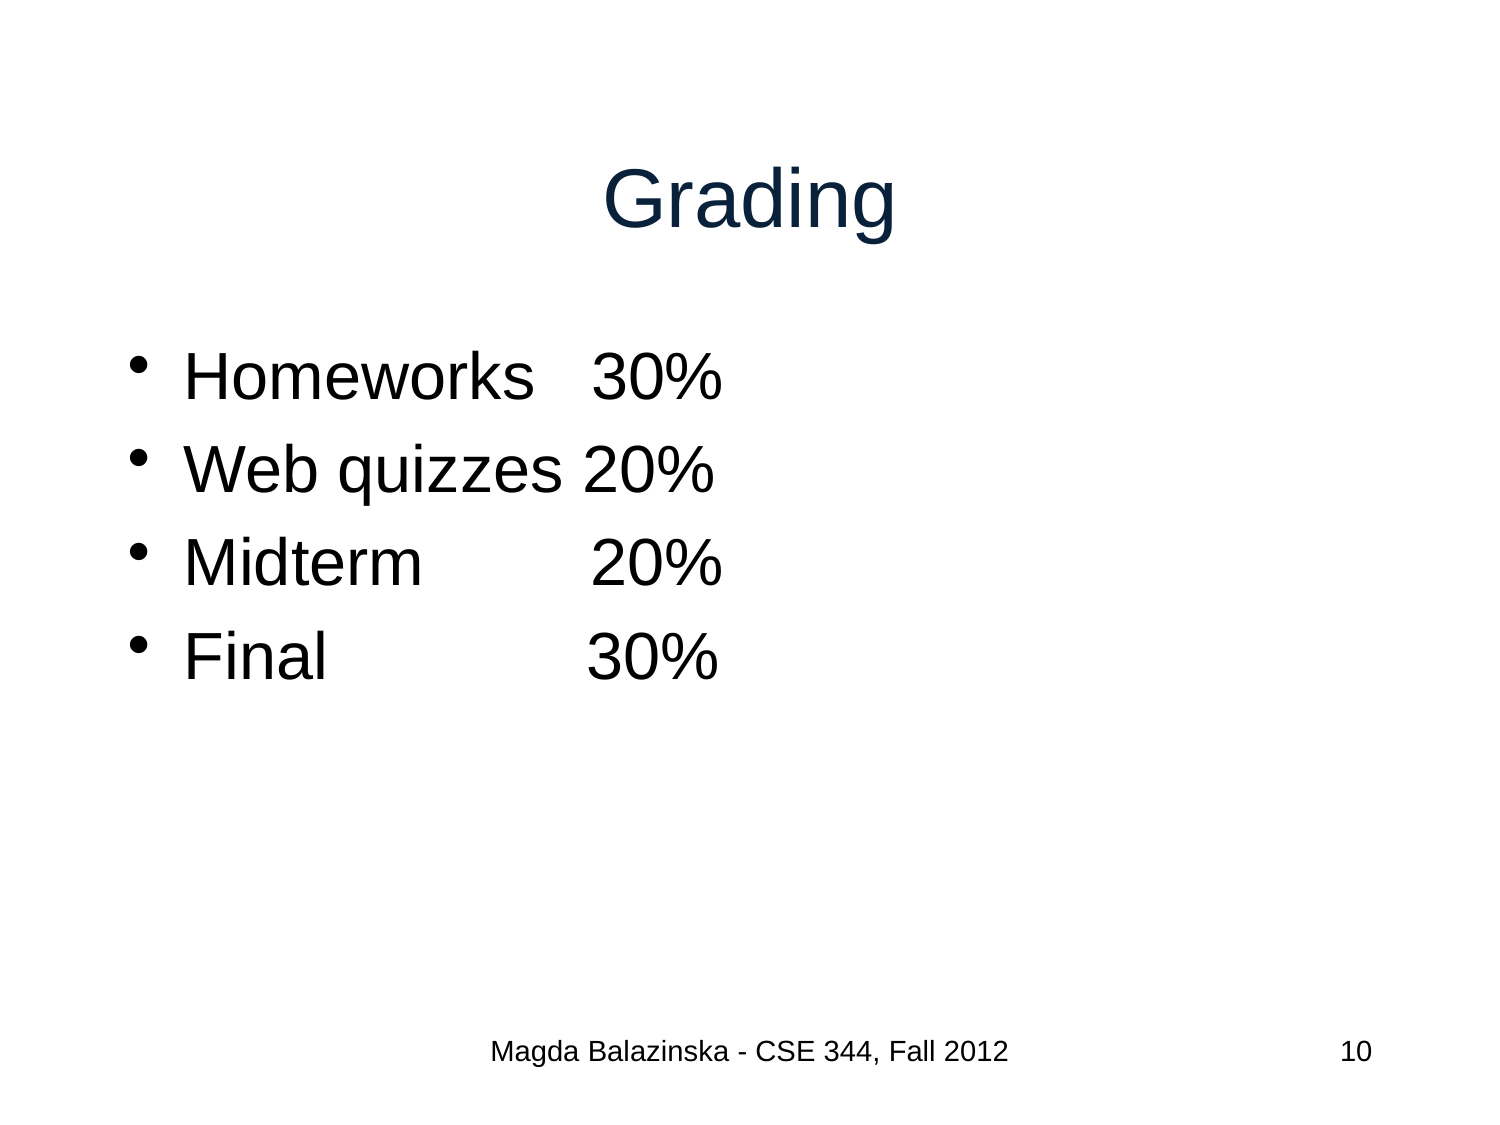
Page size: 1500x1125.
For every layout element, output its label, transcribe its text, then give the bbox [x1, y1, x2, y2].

slide_number 10 [1074, 1024, 1388, 1101]
title Grading [112, 99, 1388, 288]
footer Magda Balazinska - CSE 344, Fall 2012 [474, 1024, 1026, 1101]
list Homeworks 30% Web quizzes 20% Midterm 20% Final 30% [112, 324, 1388, 1001]
